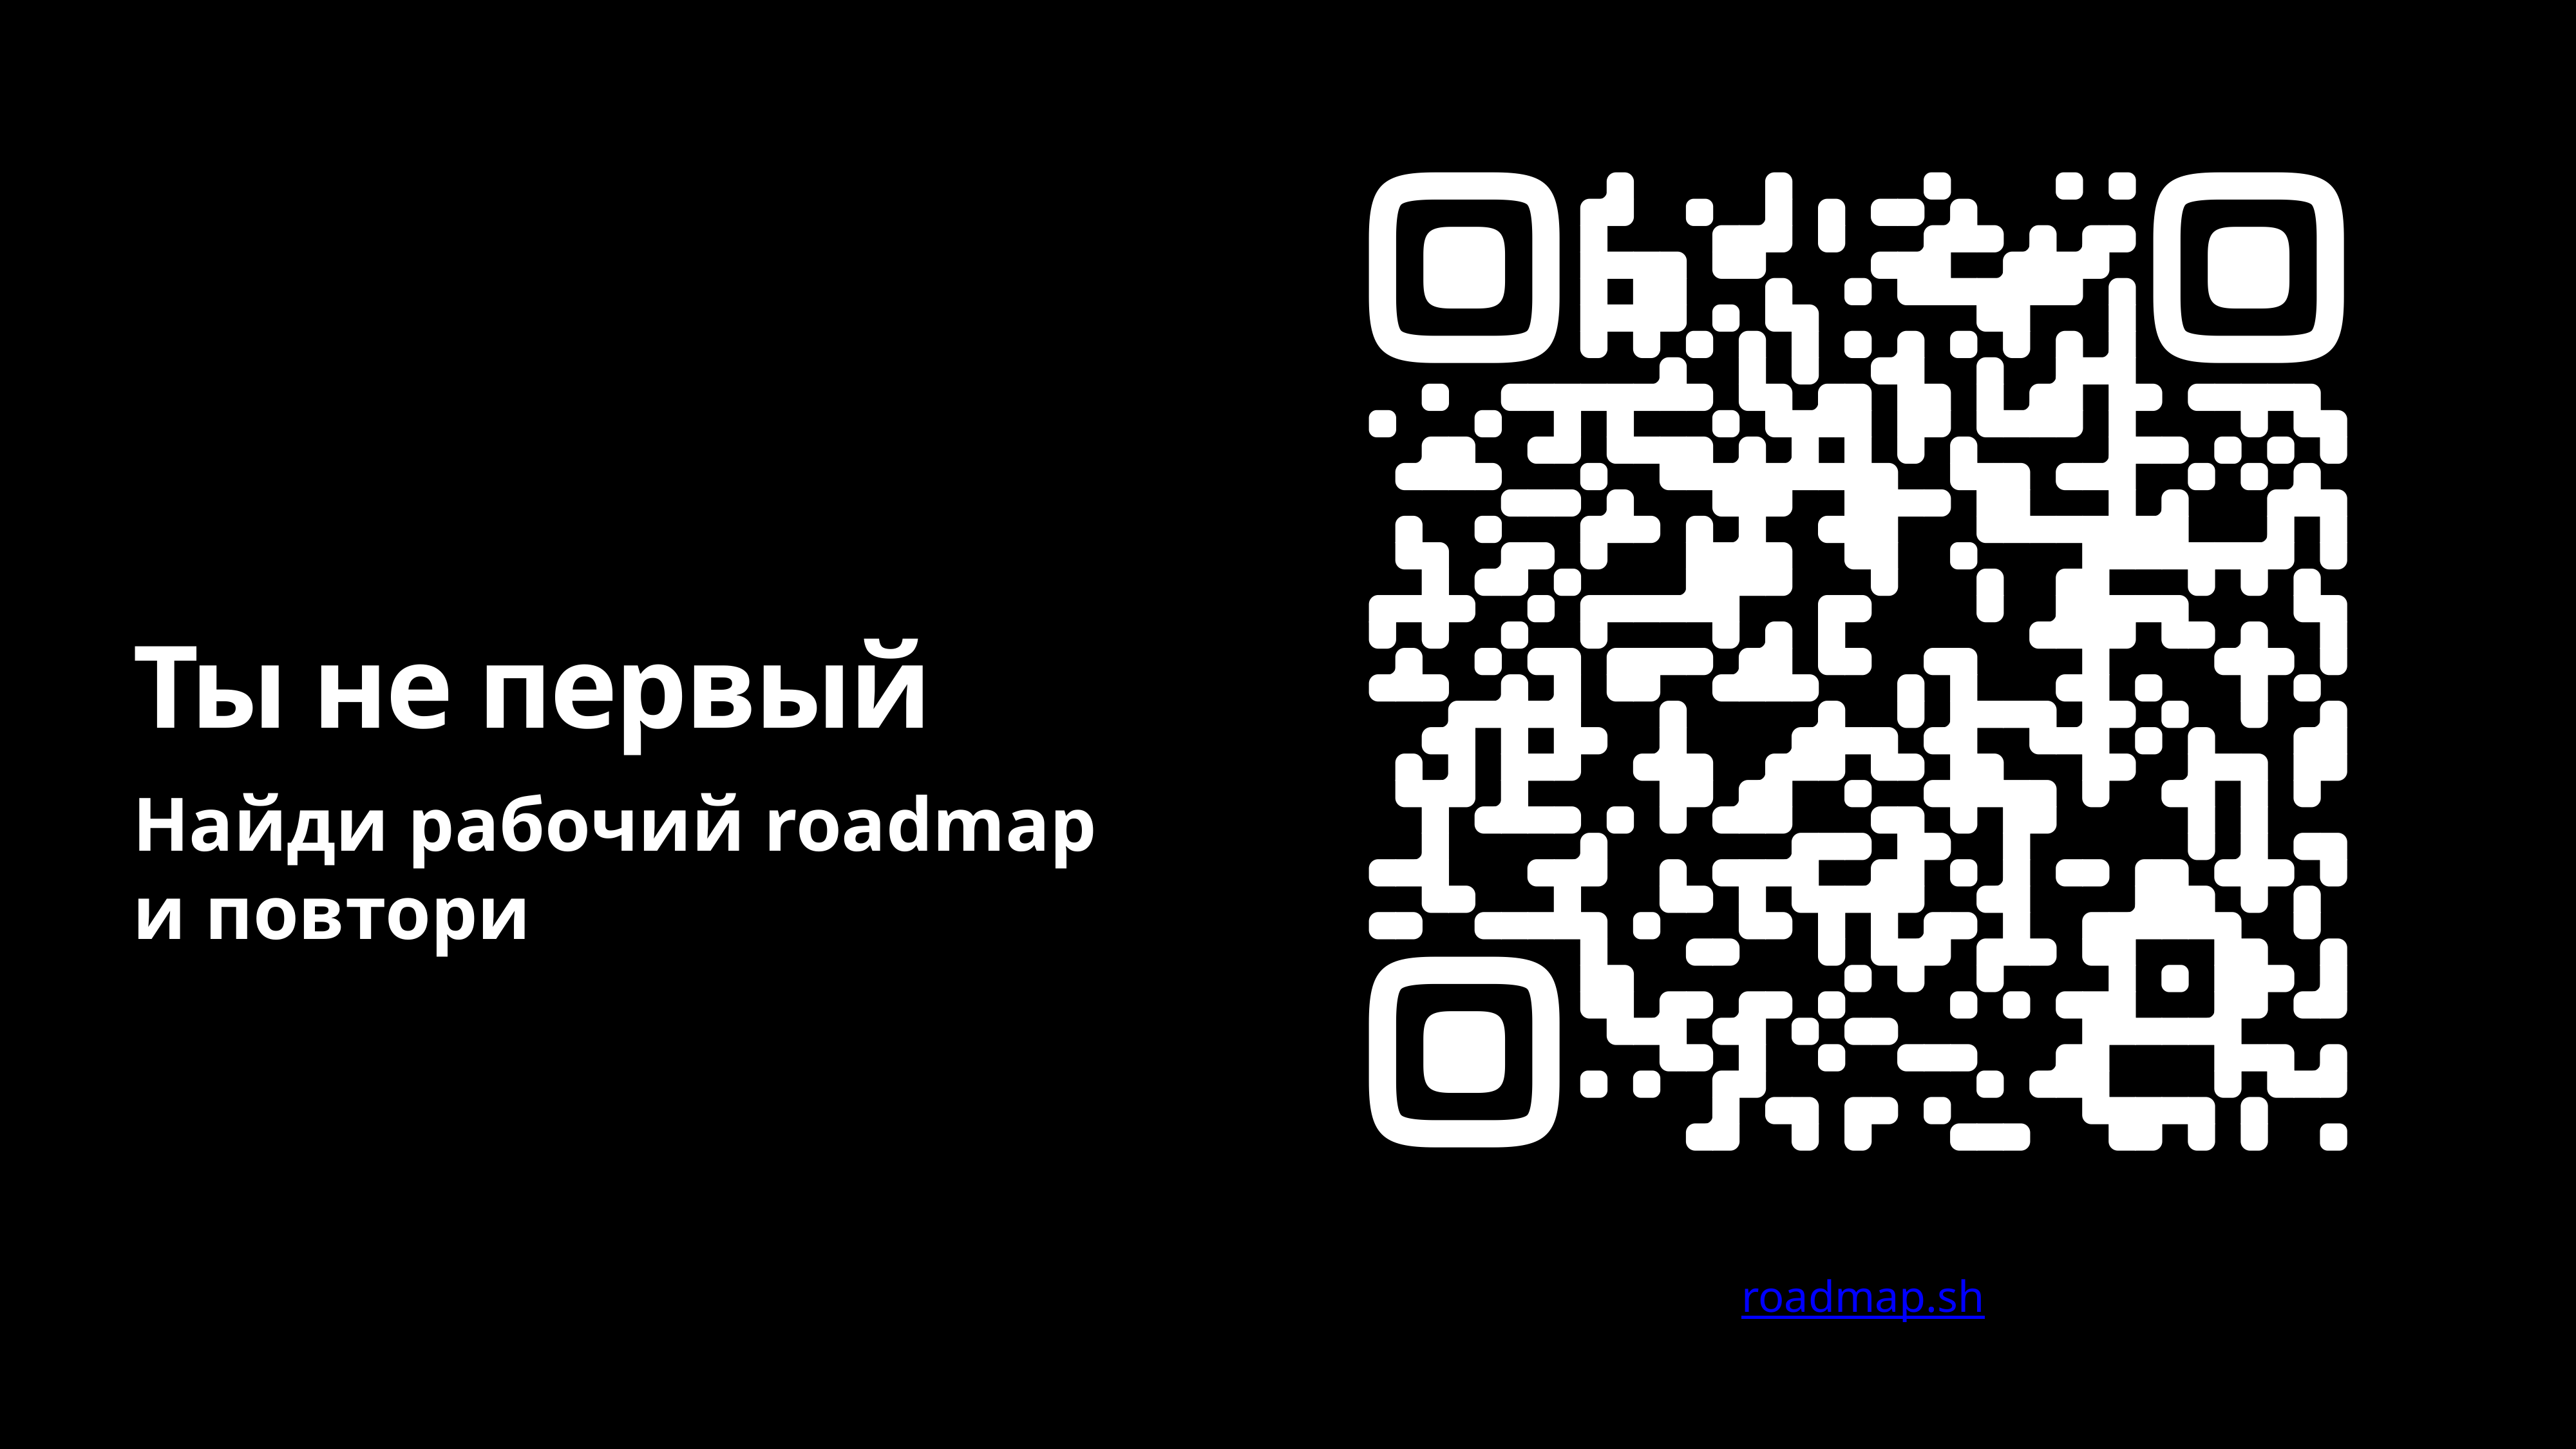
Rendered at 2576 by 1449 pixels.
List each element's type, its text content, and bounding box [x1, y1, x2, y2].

title Ты не первый [127, 133, 1161, 756]
picture [1286, 75, 2441, 1258]
list Найди рабочий roadmap и повтори [127, 772, 1161, 1341]
text_box roadmap.sh [1286, 1268, 2440, 1329]
